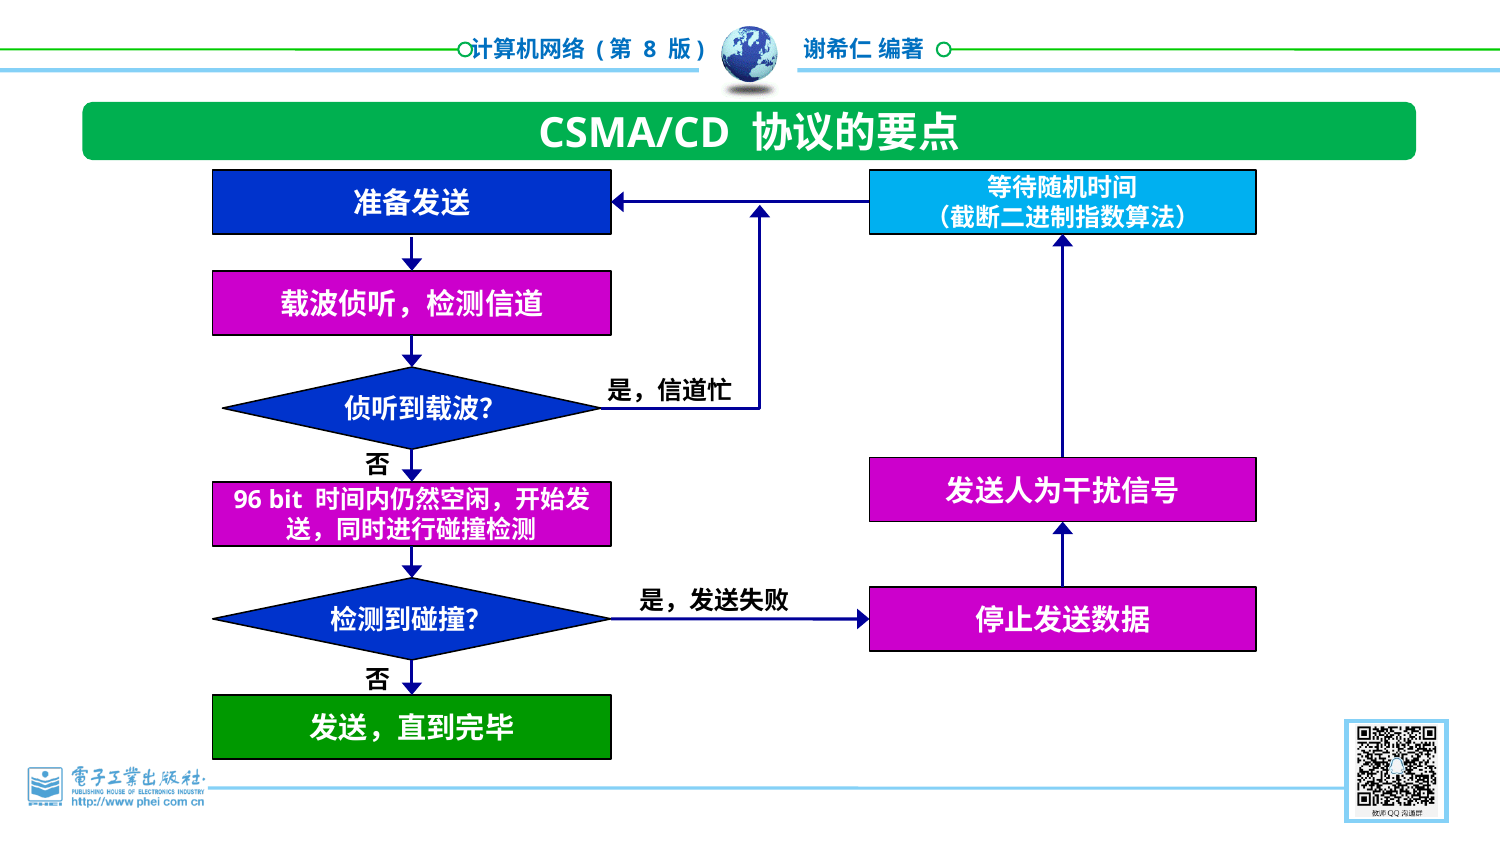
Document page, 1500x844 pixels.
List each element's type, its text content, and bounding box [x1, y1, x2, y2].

text_box 否 [350, 656, 406, 702]
text_box 检测到碰撞？ [210, 576, 612, 662]
text_box 等待随机时间 （截断二进制指数算法） [867, 168, 1258, 236]
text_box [601, 204, 761, 409]
text_box 是，信道忙 [592, 367, 597, 412]
text_box 侦听到载波？ [220, 365, 594, 452]
text_box 发送人为干扰信号 [867, 456, 1258, 524]
text_box 96 bit 时间内仍然空闲，开始发送，同时进行碰撞检测 [211, 480, 613, 548]
text_box 准备发送 [211, 168, 613, 236]
picture [1355, 724, 1438, 817]
picture [719, 24, 779, 98]
text_box CSMA/CD 协议的要点 [523, 98, 975, 163]
text_box 停止发送数据 [867, 585, 1258, 653]
picture [23, 764, 208, 809]
text_box [82, 101, 523, 161]
text_box 否 [350, 441, 406, 486]
text_box 载波侦听，检测信道 [211, 269, 596, 337]
text_box 发送，直到完毕 [211, 693, 613, 761]
text_box [975, 101, 1417, 161]
text_box 是，发送失败 [624, 576, 805, 618]
